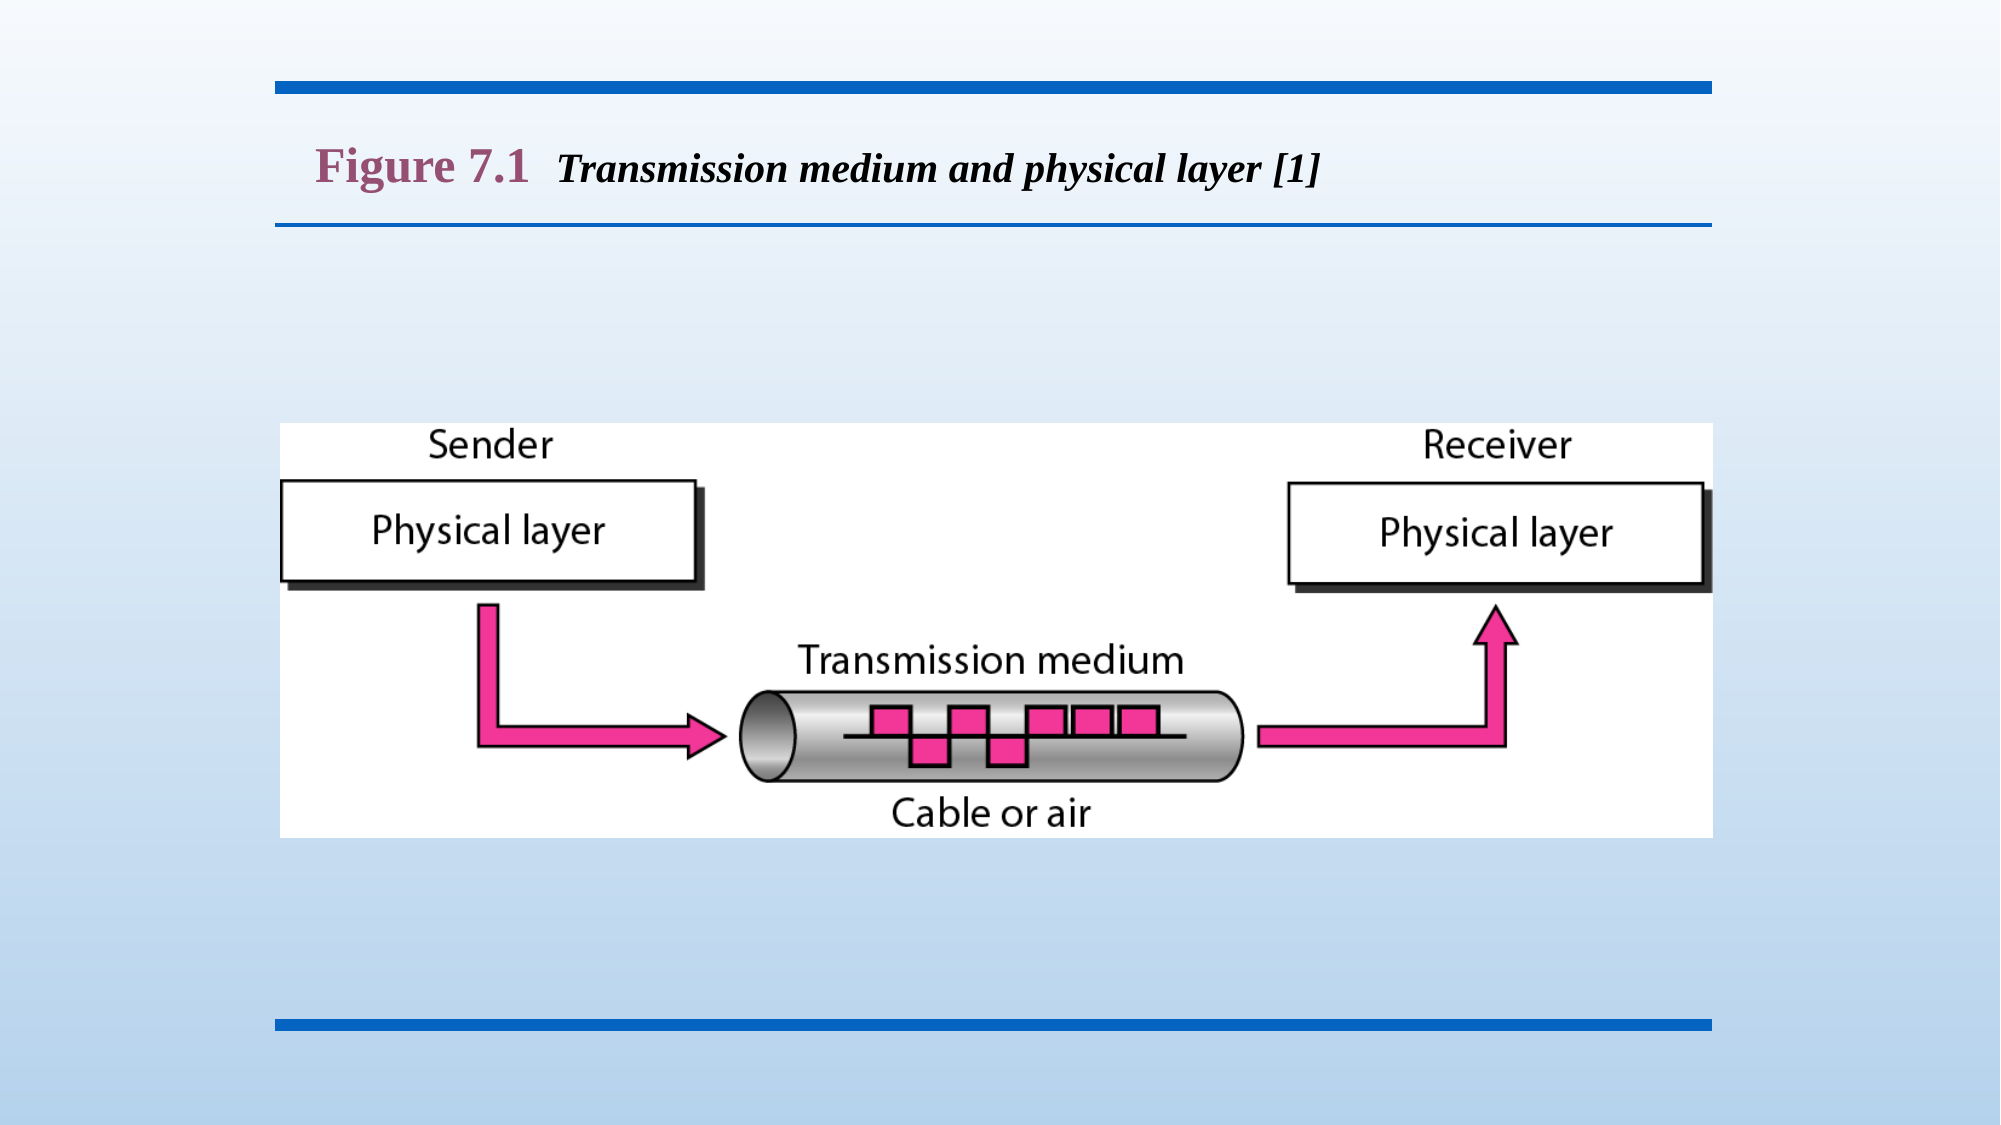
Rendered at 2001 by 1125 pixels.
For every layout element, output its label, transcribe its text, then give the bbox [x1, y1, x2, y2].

text_box Figure 7.1 Transmission medium and physical layer [1] [300, 124, 1369, 200]
picture [280, 423, 1713, 838]
